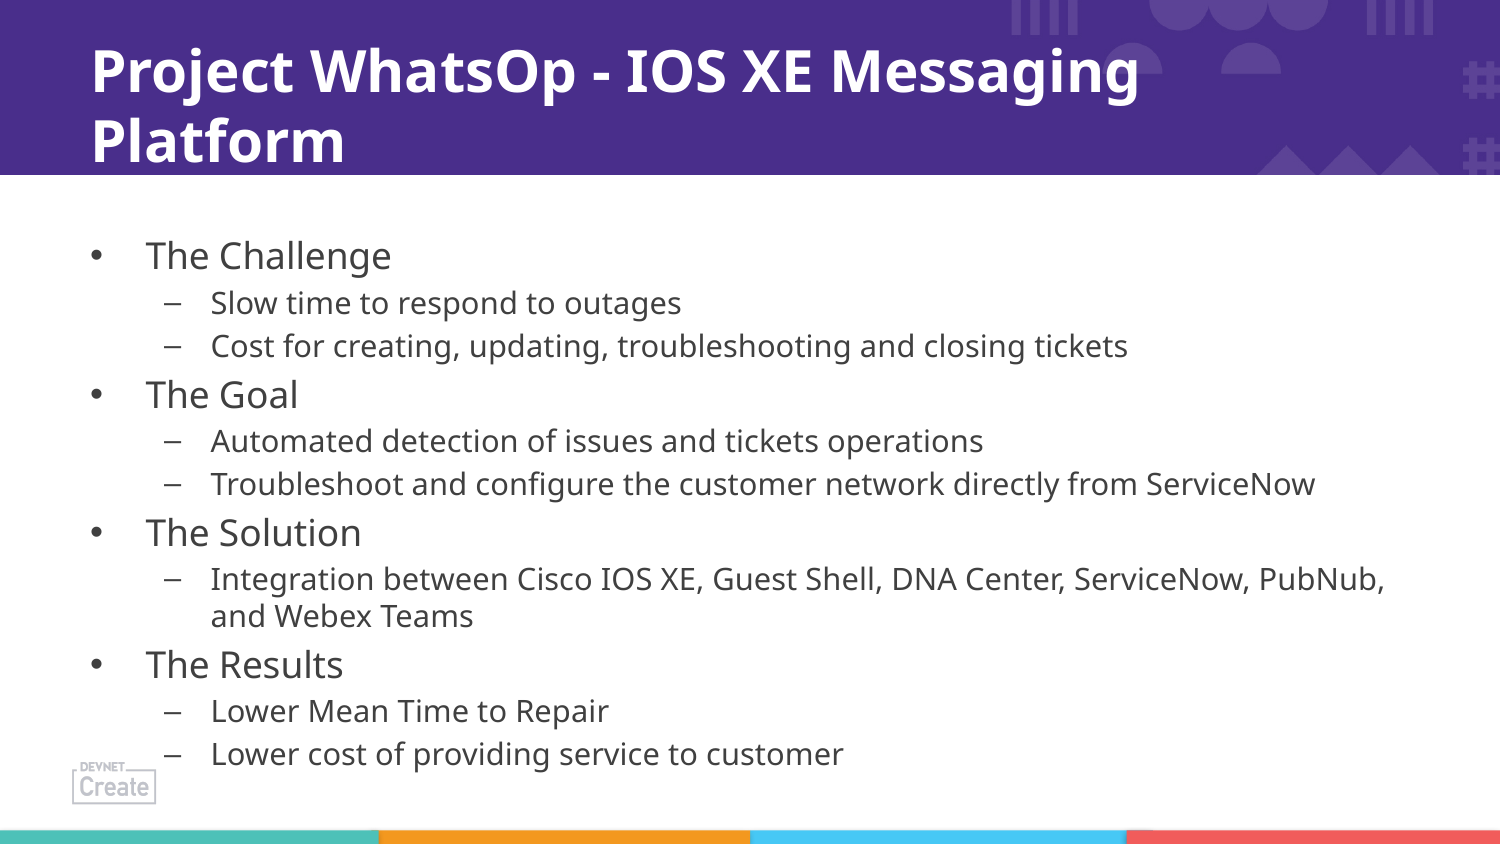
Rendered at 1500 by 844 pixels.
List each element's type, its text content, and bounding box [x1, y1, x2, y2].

picture [0, 0, 1500, 175]
title Project WhatsOp - IOS XE Messaging Platform [75, 33, 1425, 175]
list The Challenge Slow time to respond to outages Cost for creating, updating, troubleshooting and closing tickets The Goal Automated detection of issues and tickets operations Troubleshoot and configure the customer network directly from ServiceNow The Solution Integration between Cisco IOS XE, Guest Shell, DNA Center, ServiceNow, PubNub, and Webex Teams The Results Lower Mean Time to Repair Lower cost of providing service to customer [75, 225, 1425, 783]
